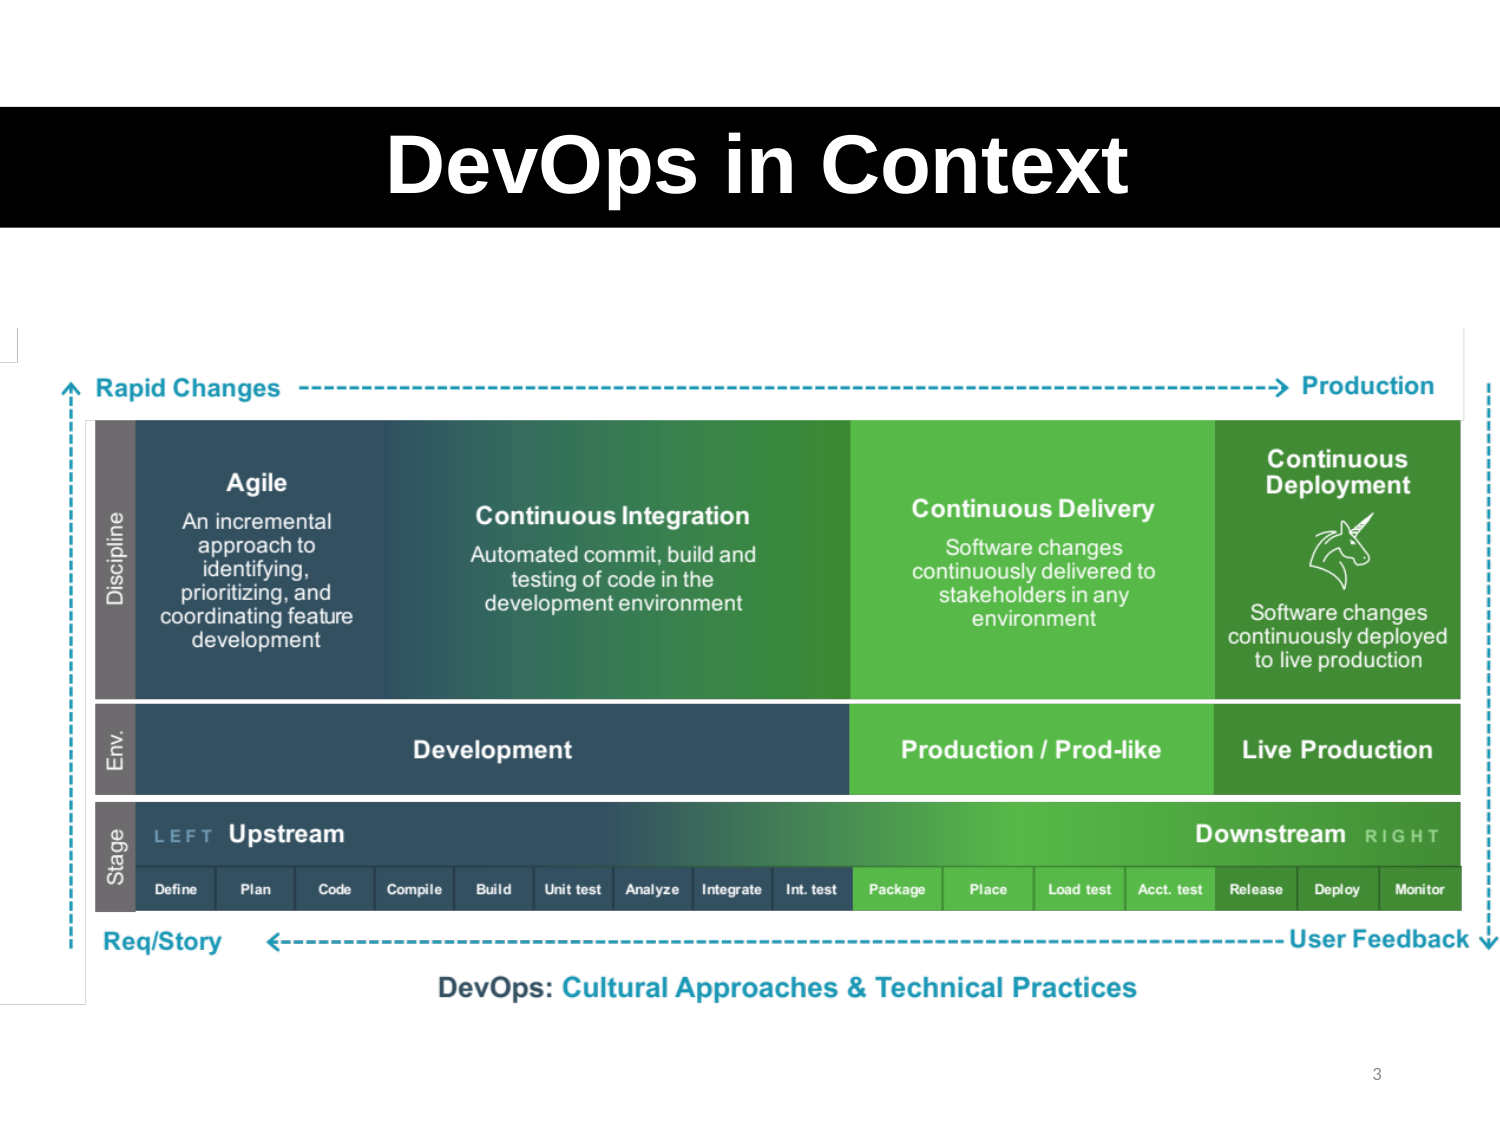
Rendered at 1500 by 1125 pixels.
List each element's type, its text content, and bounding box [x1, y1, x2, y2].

text_box [0, 105, 1500, 230]
text_box 3 [1059, 1042, 1397, 1103]
title DevOps in Context [68, 105, 1448, 228]
picture [0, 328, 1500, 1020]
